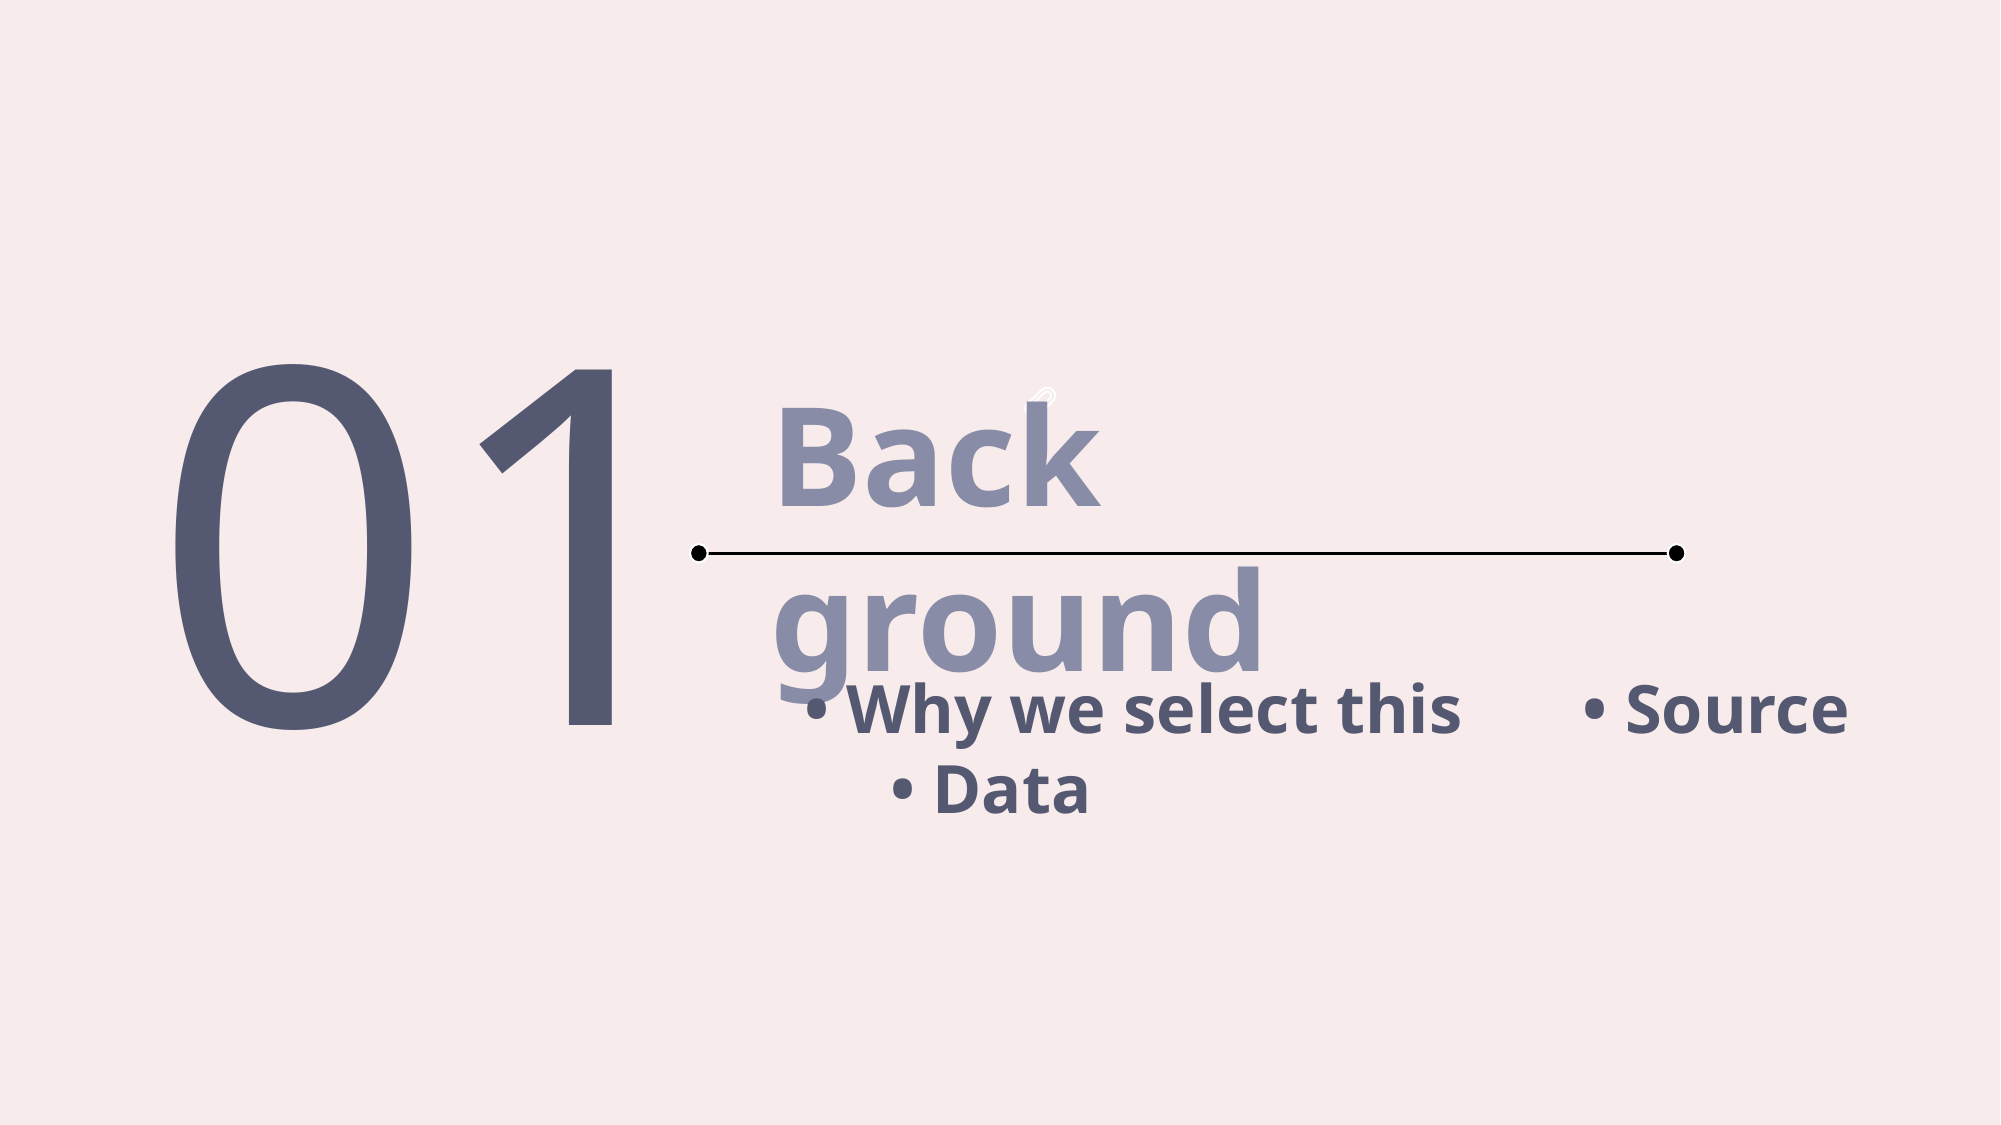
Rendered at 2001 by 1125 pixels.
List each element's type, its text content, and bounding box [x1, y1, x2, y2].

text_box Back ground [755, 361, 1583, 543]
text_box Back ground [755, 563, 1583, 707]
text_box • Why we select this • Source • Data [789, 659, 1900, 915]
text_box 01 [128, 220, 744, 833]
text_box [689, 543, 1686, 563]
